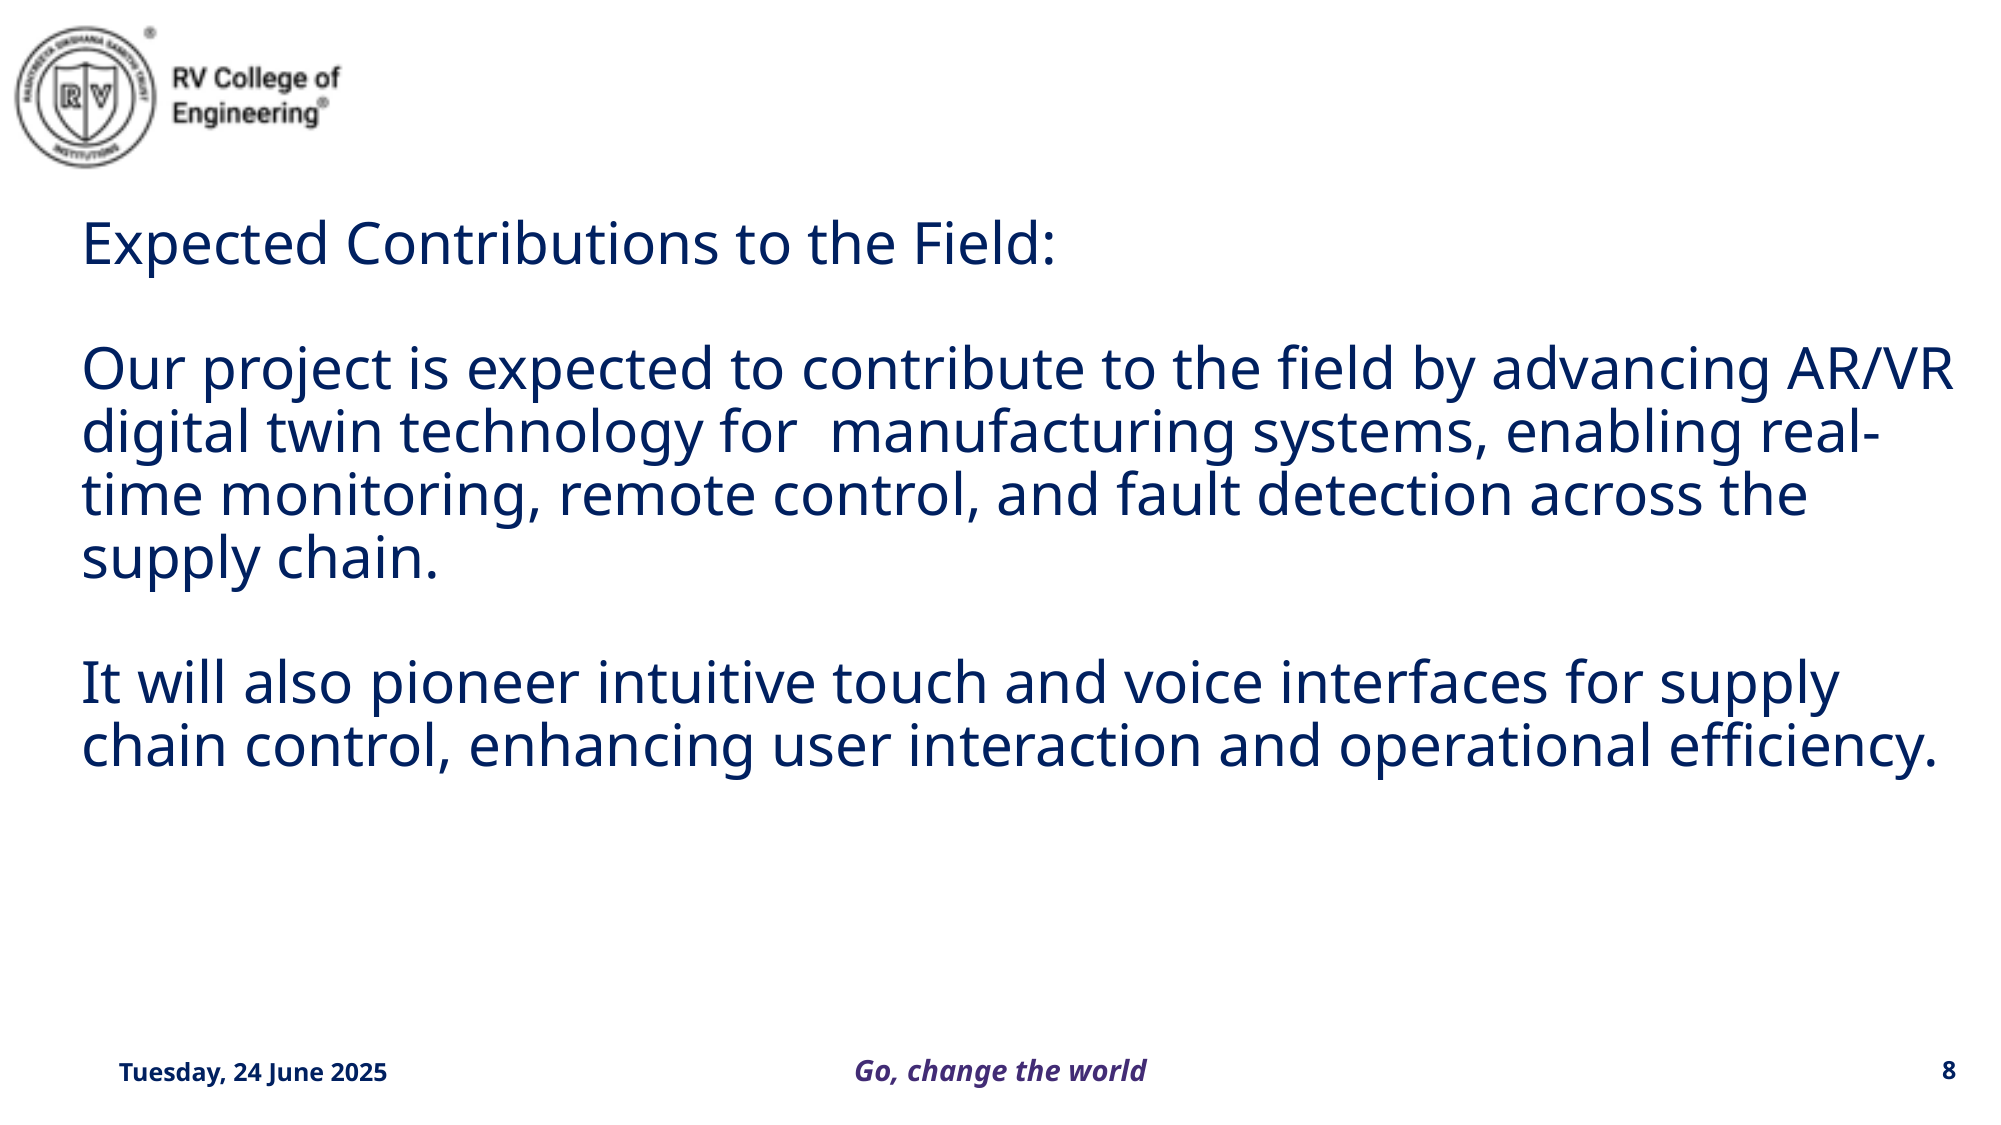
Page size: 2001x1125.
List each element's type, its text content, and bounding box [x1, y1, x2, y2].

slide_number ‹#› [1521, 1041, 1972, 1102]
list Expected Contributions to the Field: Our project is expected to contribute to the field by advancing AR/VR digital twin technology for manufacturing systems, enabling real-time monitoring, remote control, and fault detection across the supply chain. It will also pioneer intuitive touch and voice interfaces for supply chain control, enhancing user interaction and operational efficiency. [28, 206, 1972, 1014]
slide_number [28, 1041, 479, 1102]
picture [0, 12, 363, 177]
